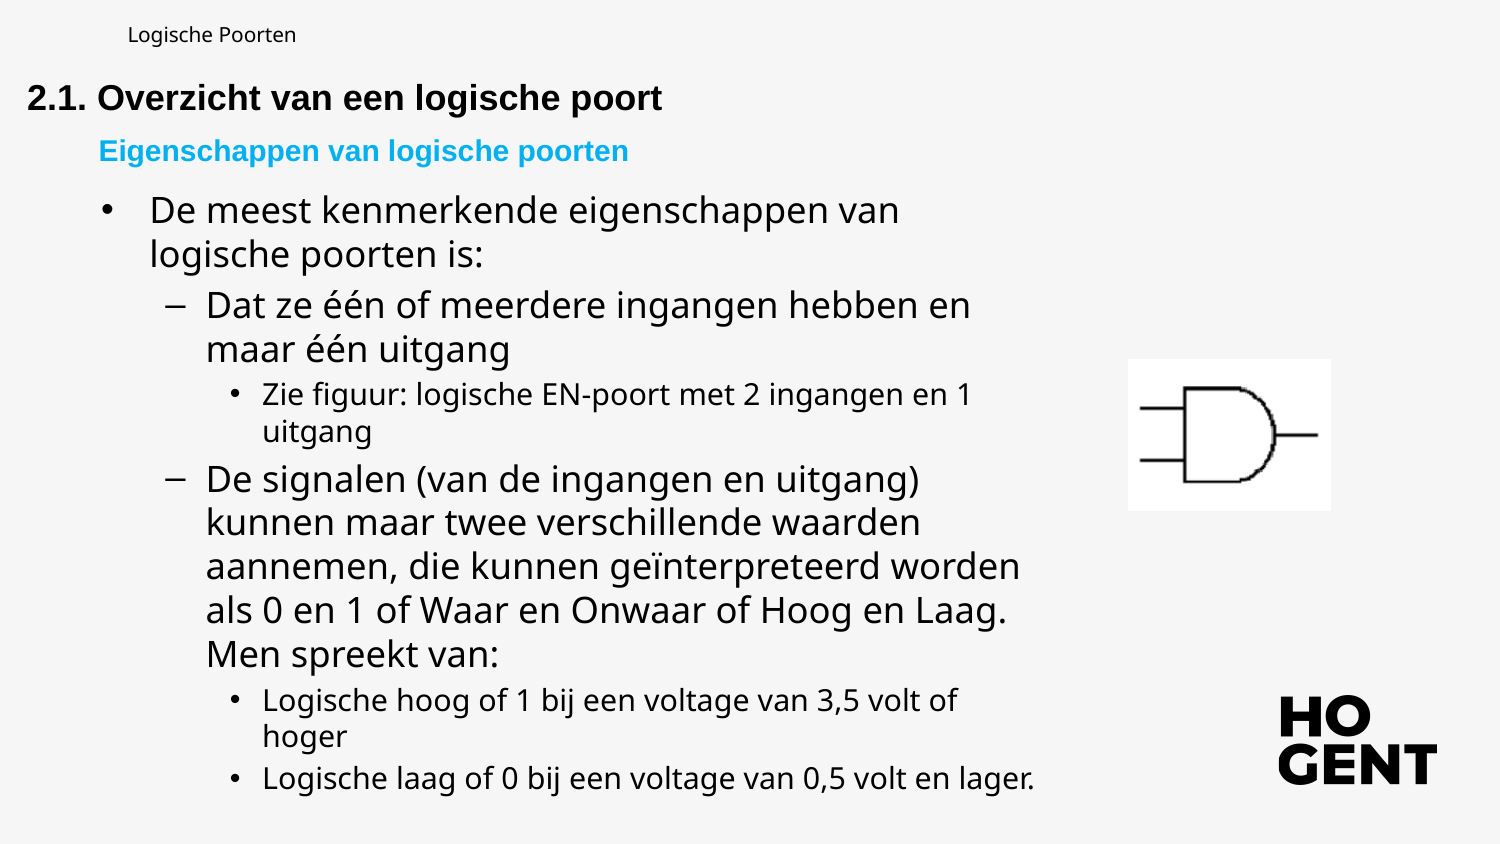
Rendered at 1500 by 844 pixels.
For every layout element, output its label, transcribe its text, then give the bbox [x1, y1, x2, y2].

list Logische Poorten [112, 13, 788, 66]
picture [1128, 358, 1331, 511]
text_box De meest kenmerkende eigenschappen van logische poorten is: Dat ze één of meerdere ingangen hebben en maar één uitgang Zie figuur: logische EN-poort met 2 ingangen en 1 uitgang De signalen (van de ingangen en uitgang) kunnen maar twee verschillende waarden aannemen, die kunnen geïnterpreteerd worden als 0 en 1 of Waar en Onwaar of Hoog en Laag. Men spreekt van: Logische hoog of 1 bij een voltage van 3,5 volt of hoger Logische laag of 0 bij een voltage van 0,5 volt en lager. [86, 179, 1059, 821]
text_box 2.1. Overzicht van een logische poort Eigenschappen van logische poorten [11, 66, 1287, 180]
